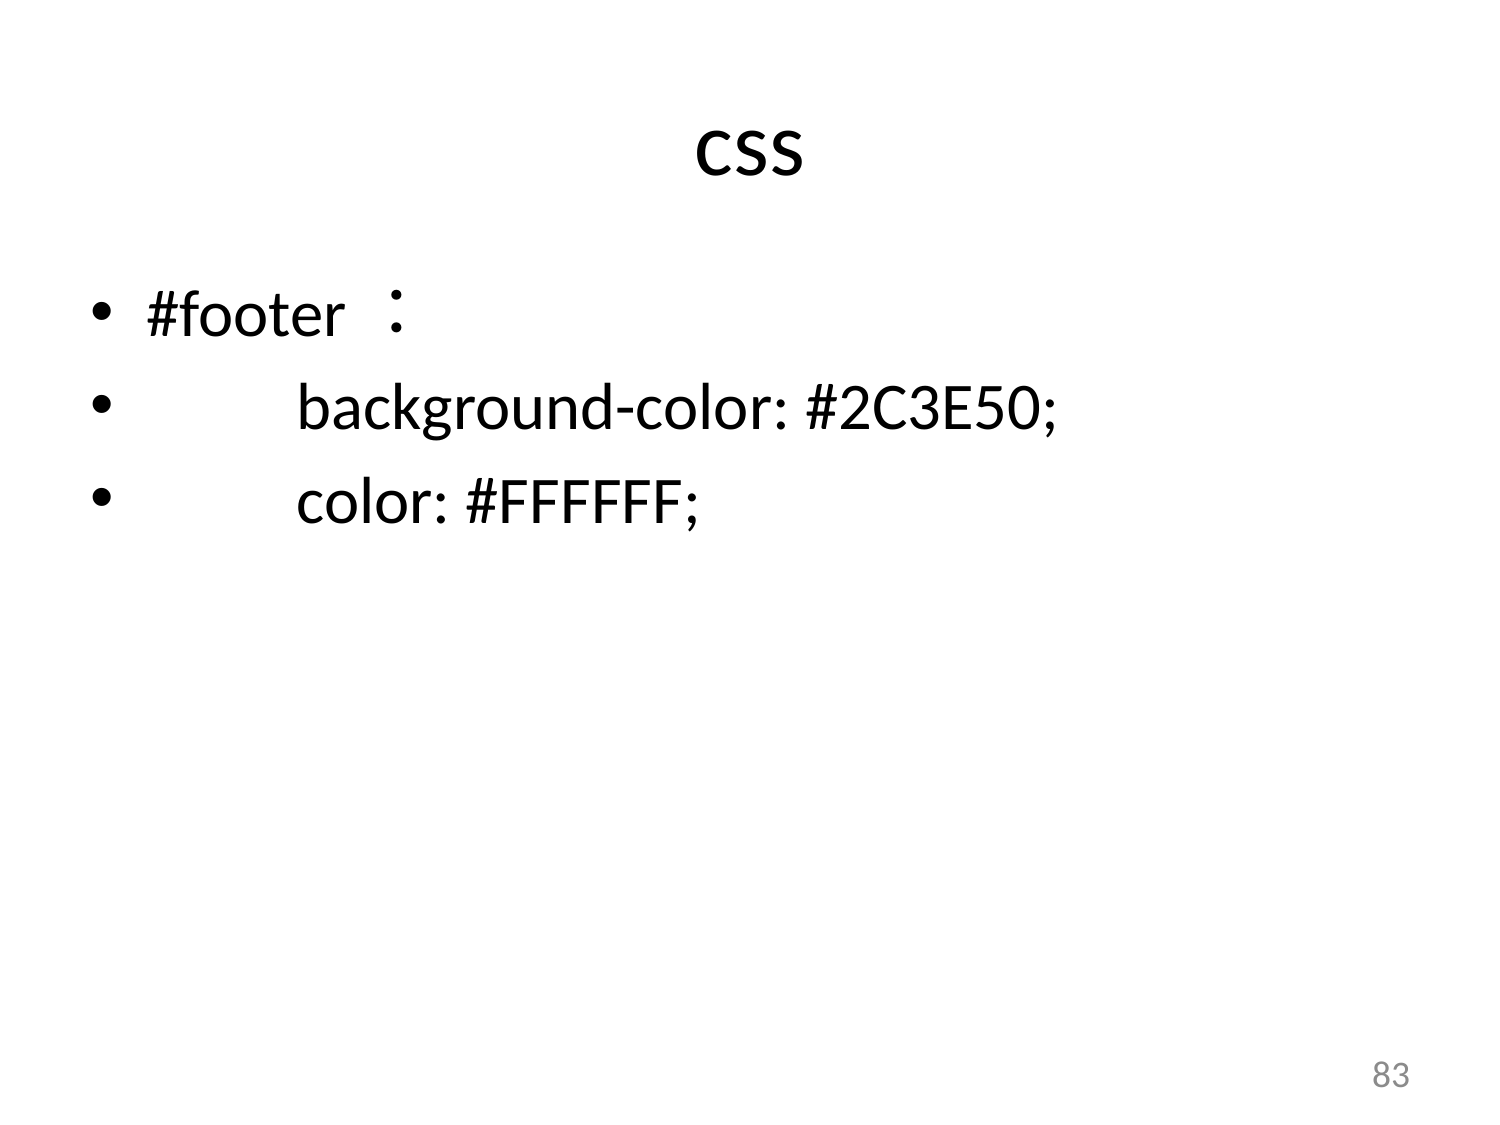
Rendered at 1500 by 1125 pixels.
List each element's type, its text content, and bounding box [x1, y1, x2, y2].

slide_number 83 [1074, 1042, 1425, 1103]
title css [75, 45, 1425, 233]
list #footer： background-color: #2C3E50; color: #FFFFFF; [75, 262, 1425, 1005]
